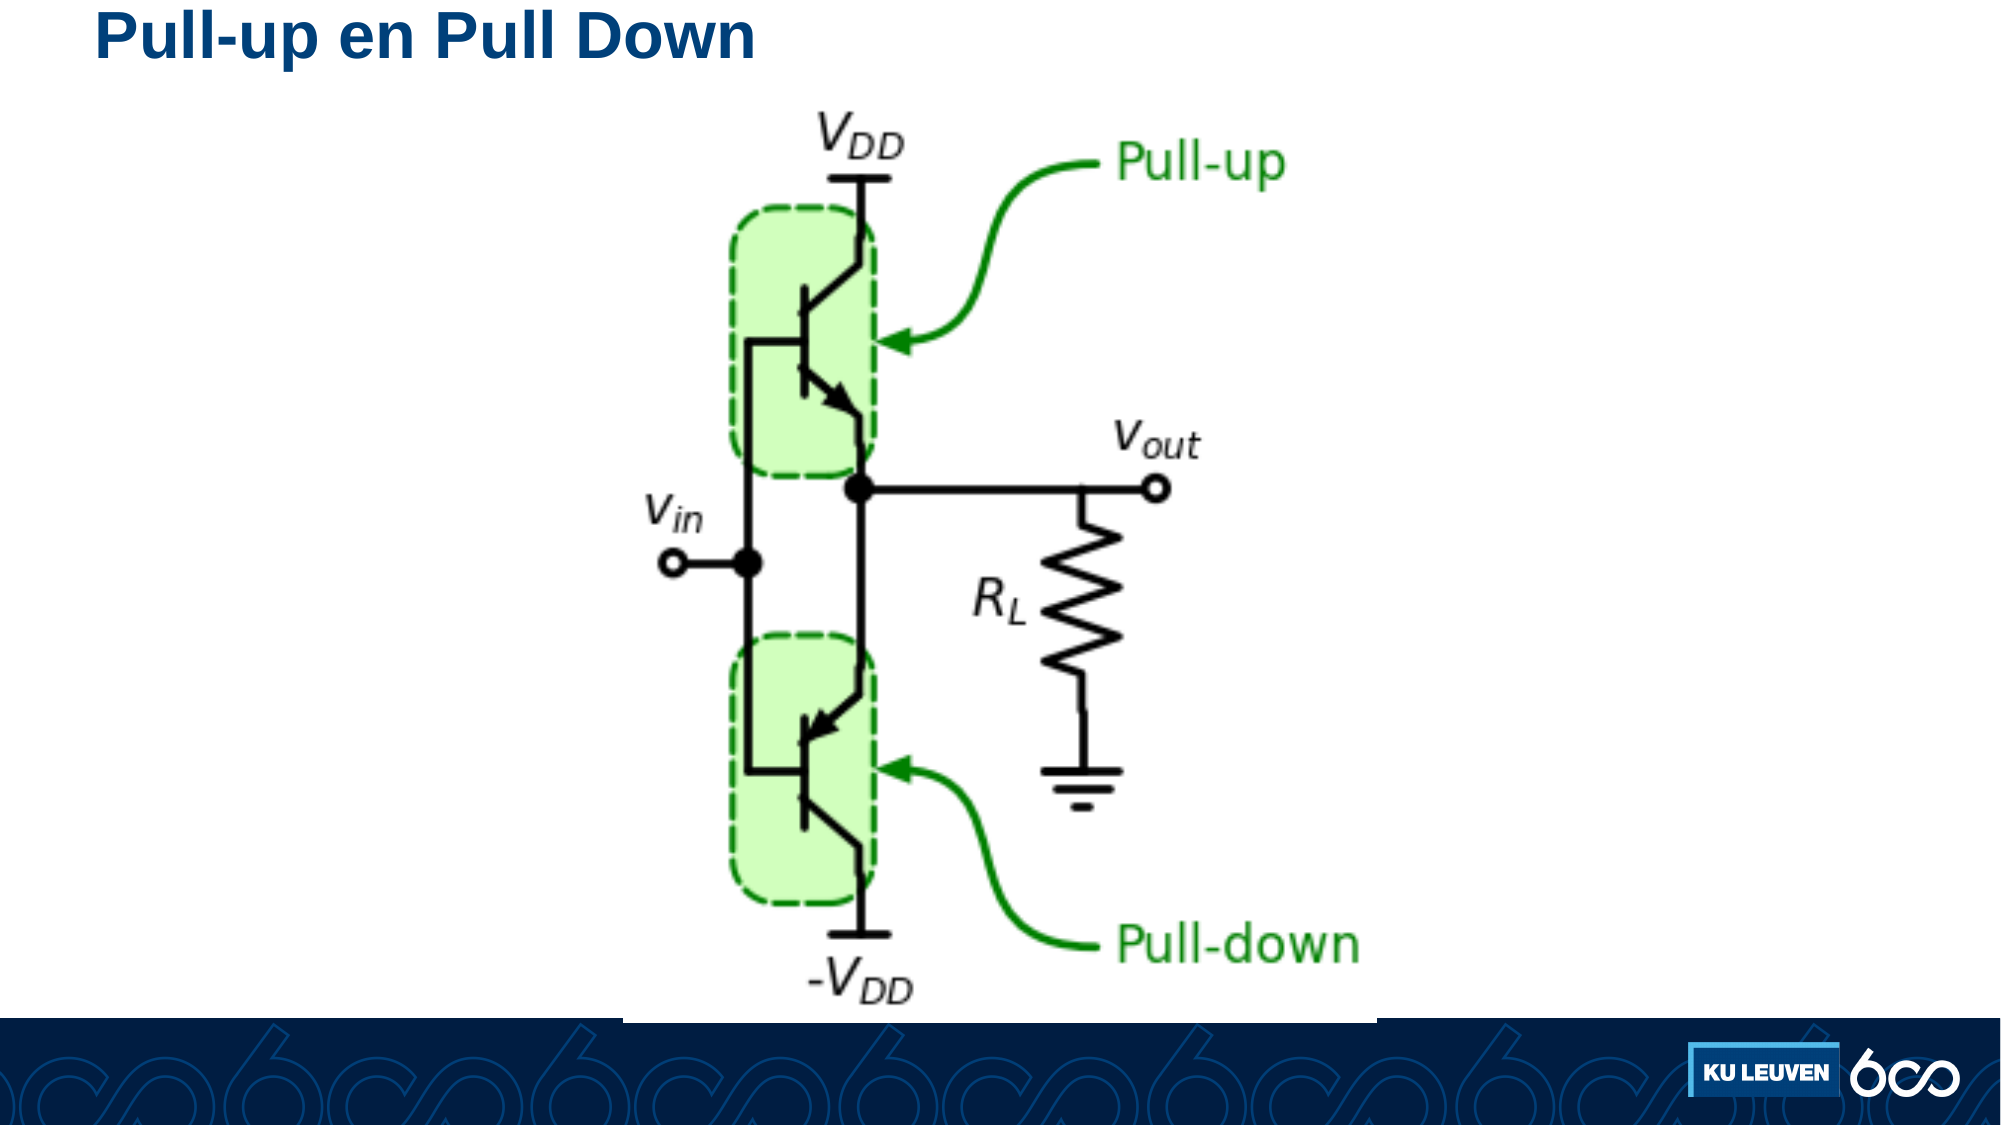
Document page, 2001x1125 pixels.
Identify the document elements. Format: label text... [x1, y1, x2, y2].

title Pull-up en Pull Down [94, 0, 1906, 108]
picture [0, 92, 2001, 1125]
